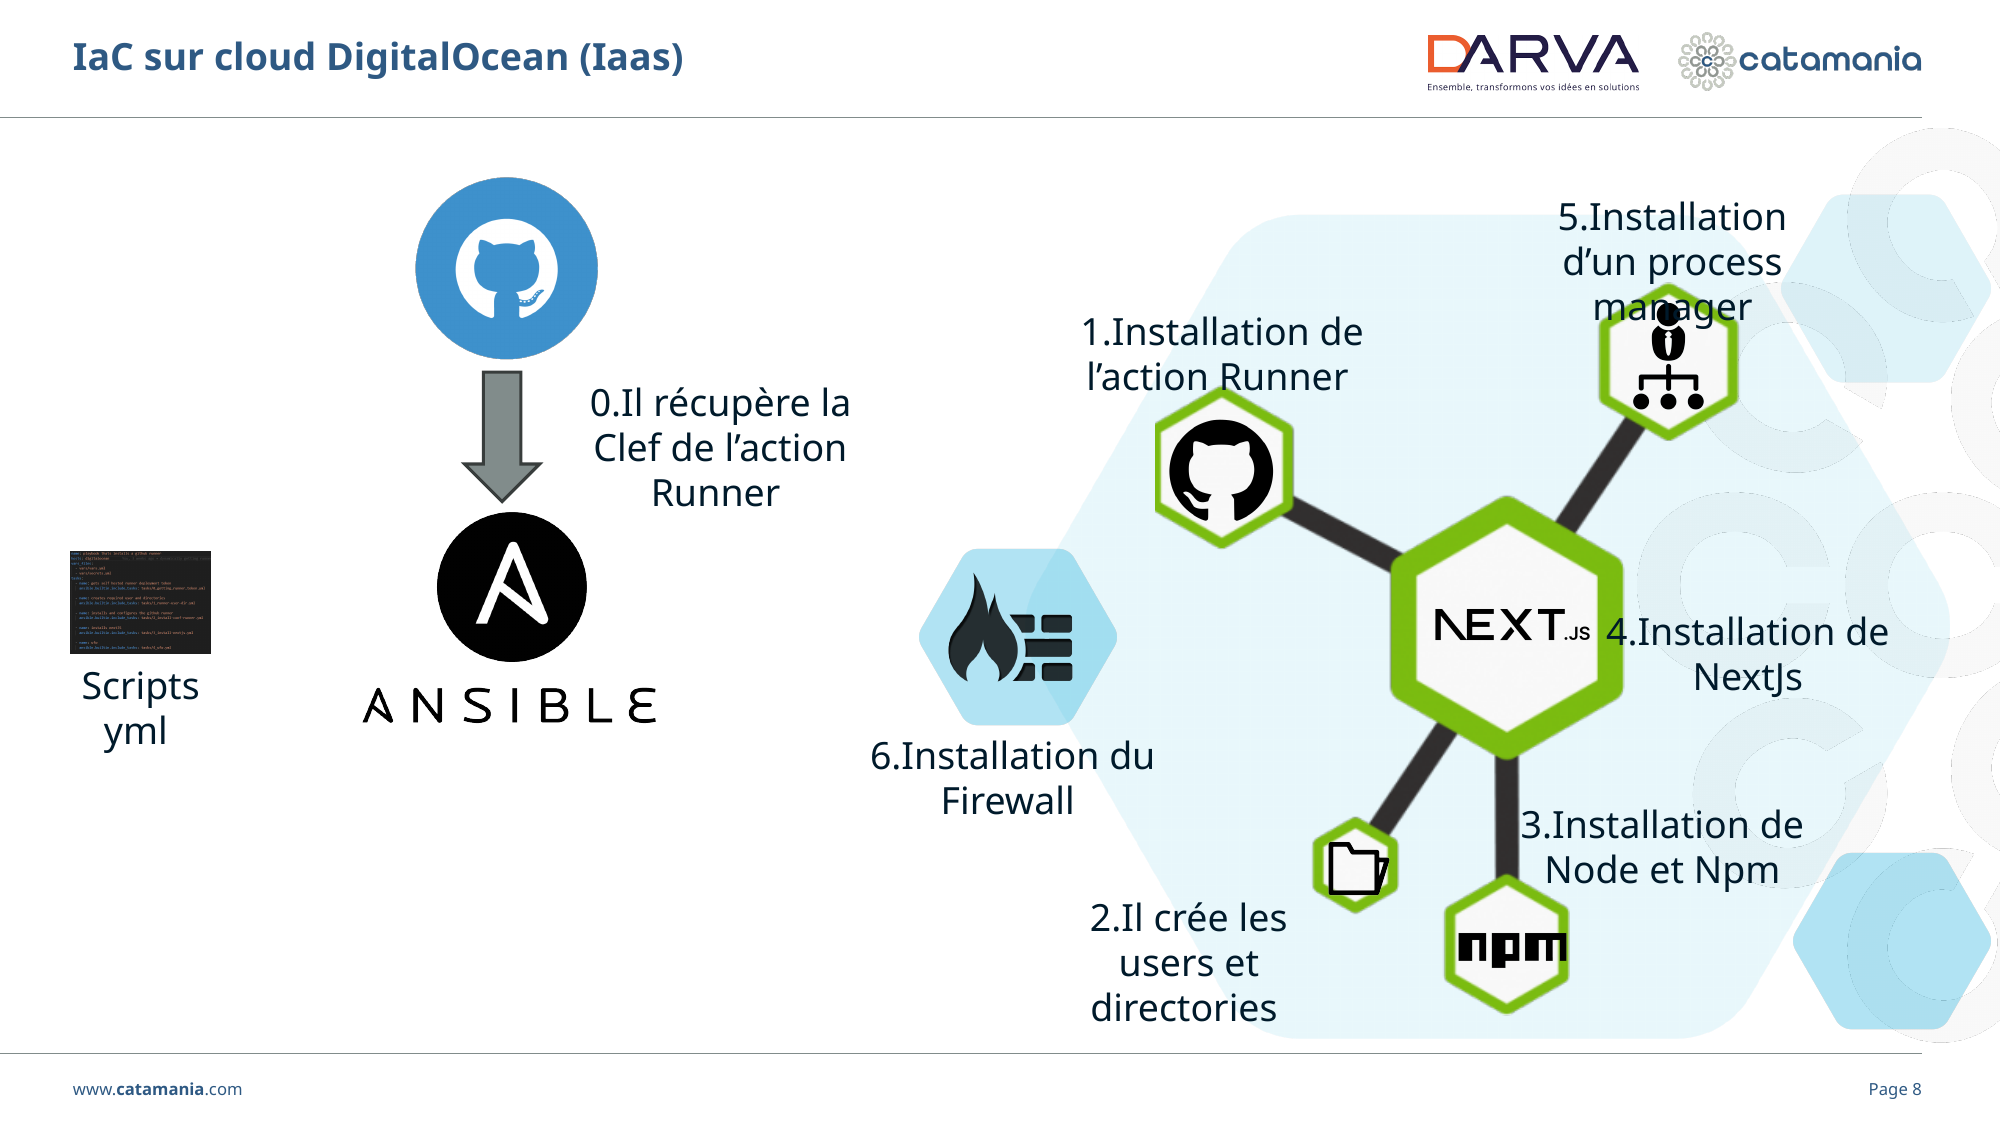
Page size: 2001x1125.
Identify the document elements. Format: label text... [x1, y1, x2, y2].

text_box 6.Installation du Firewall [849, 724, 1024, 830]
title IaC sur cloud DigitalOcean (Iaas) [72, 0, 1639, 118]
picture [918, 32, 2000, 1097]
picture [342, 482, 671, 743]
picture [70, 550, 212, 655]
text_box Scripts yml [39, 654, 242, 760]
text_box [460, 370, 544, 482]
text_box 0.Il récupère la Clef de l’action Runner [547, 371, 894, 521]
picture [413, 176, 600, 361]
